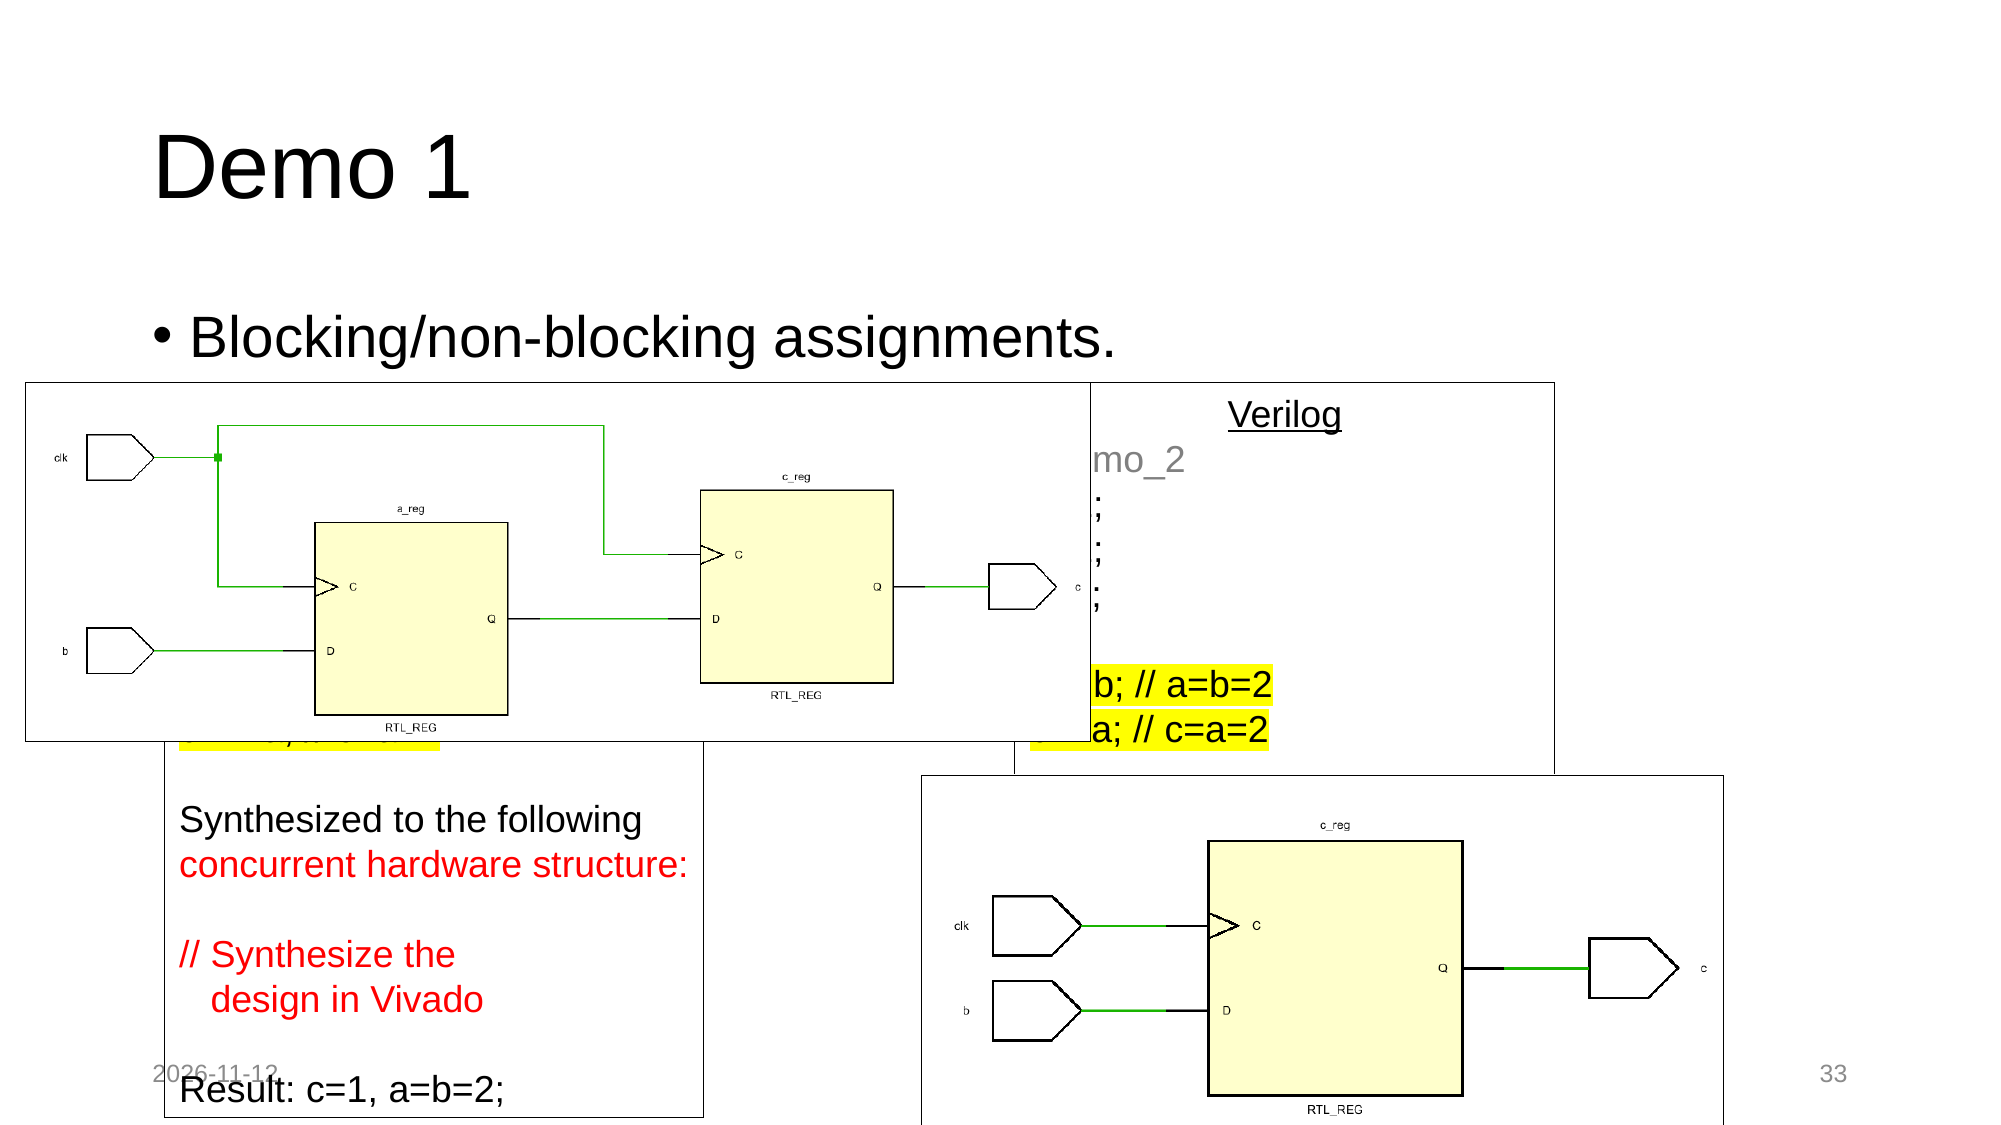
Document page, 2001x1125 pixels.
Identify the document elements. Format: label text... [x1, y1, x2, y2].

picture [25, 382, 1091, 742]
title Demo 1 [137, 59, 1863, 278]
slide_number 33 [1724, 1042, 1863, 1103]
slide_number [137, 1042, 588, 1103]
text_box Verilog //demo_1 a=1; b=2; c=0; a <= b; // a=b=2 c <= a; // c=a=1 Synthesized to the following concurrent hardware structure: // Synthesize the design in Vivado Result: c=1, a=b=2; [164, 742, 704, 1118]
picture [921, 774, 1724, 1125]
list Blocking/non-blocking assignments. [137, 299, 1863, 1014]
text_box Verilog //demo_2 a=1; b=2; c=0; a = b; // a=b=2 c = a; // c=a=2 Synthesized to the following concurrent hardware structure: // Synthesize the design in Vivado Result: c=a=b=2; [1014, 382, 1555, 774]
